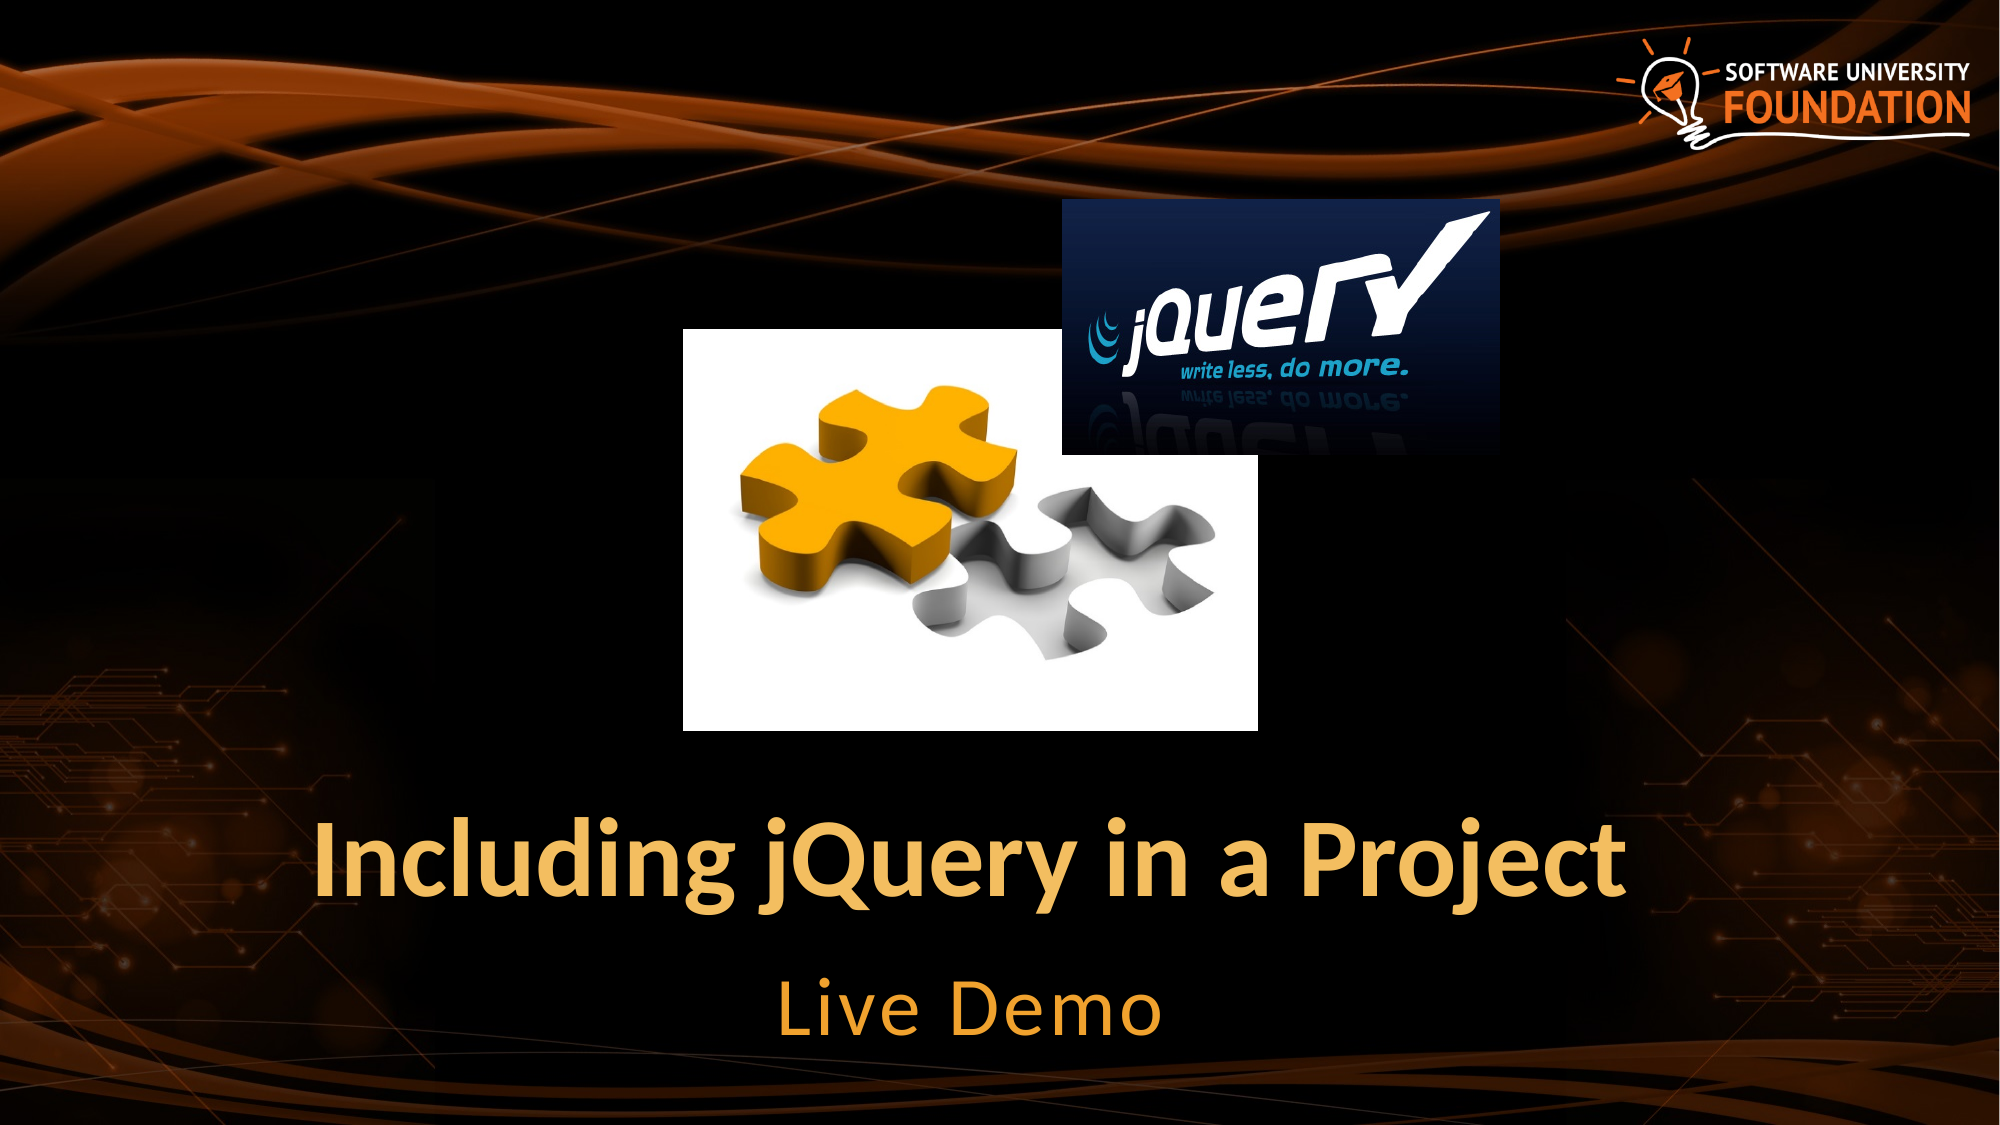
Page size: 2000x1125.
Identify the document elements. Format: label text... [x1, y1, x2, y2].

list Live Demo [237, 941, 1704, 1055]
title Including jQuery in a Project [237, 792, 1704, 927]
picture [0, 0, 2000, 1125]
